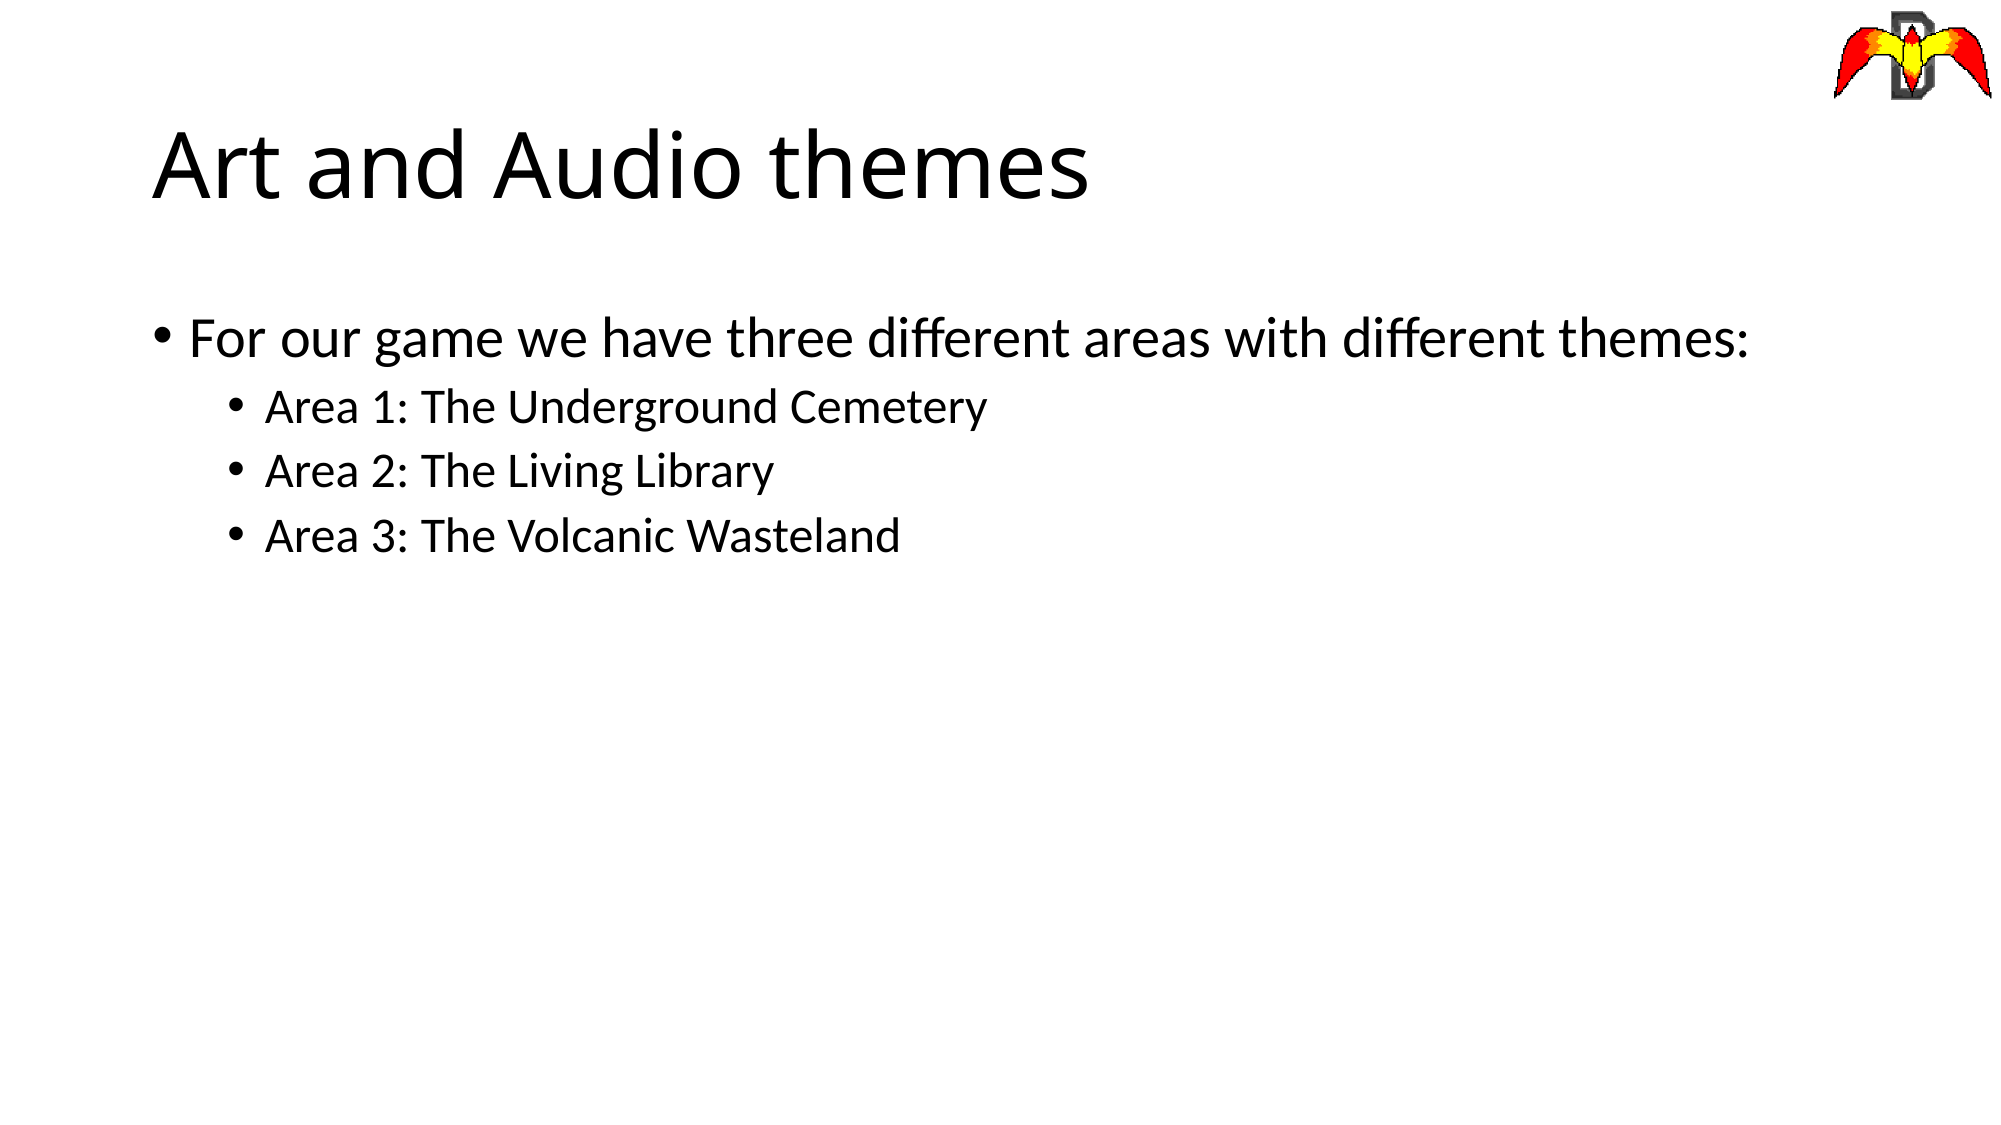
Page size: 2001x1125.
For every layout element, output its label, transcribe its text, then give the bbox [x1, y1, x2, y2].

title Art and Audio themes [137, 59, 1863, 278]
picture [1825, 0, 2000, 101]
list For our game we have three different areas with different themes: Area 1: The Underground Cemetery Area 2: The Living Library Area 3: The Volcanic Wasteland [137, 299, 1863, 1014]
